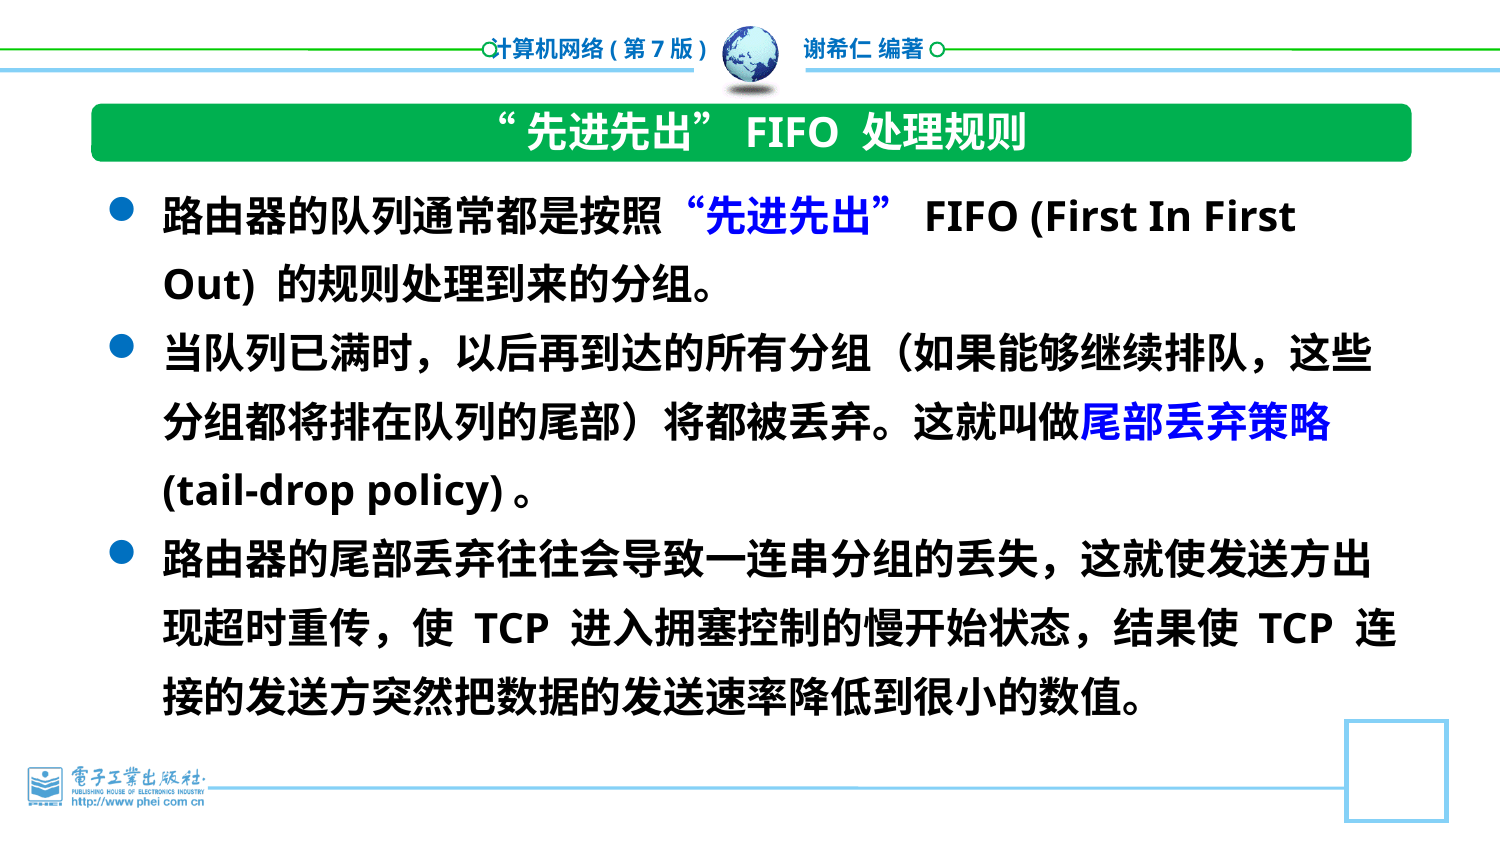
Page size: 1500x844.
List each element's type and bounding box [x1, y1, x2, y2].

text_box [91, 98, 1412, 728]
picture [23, 764, 208, 809]
picture [720, 24, 780, 98]
